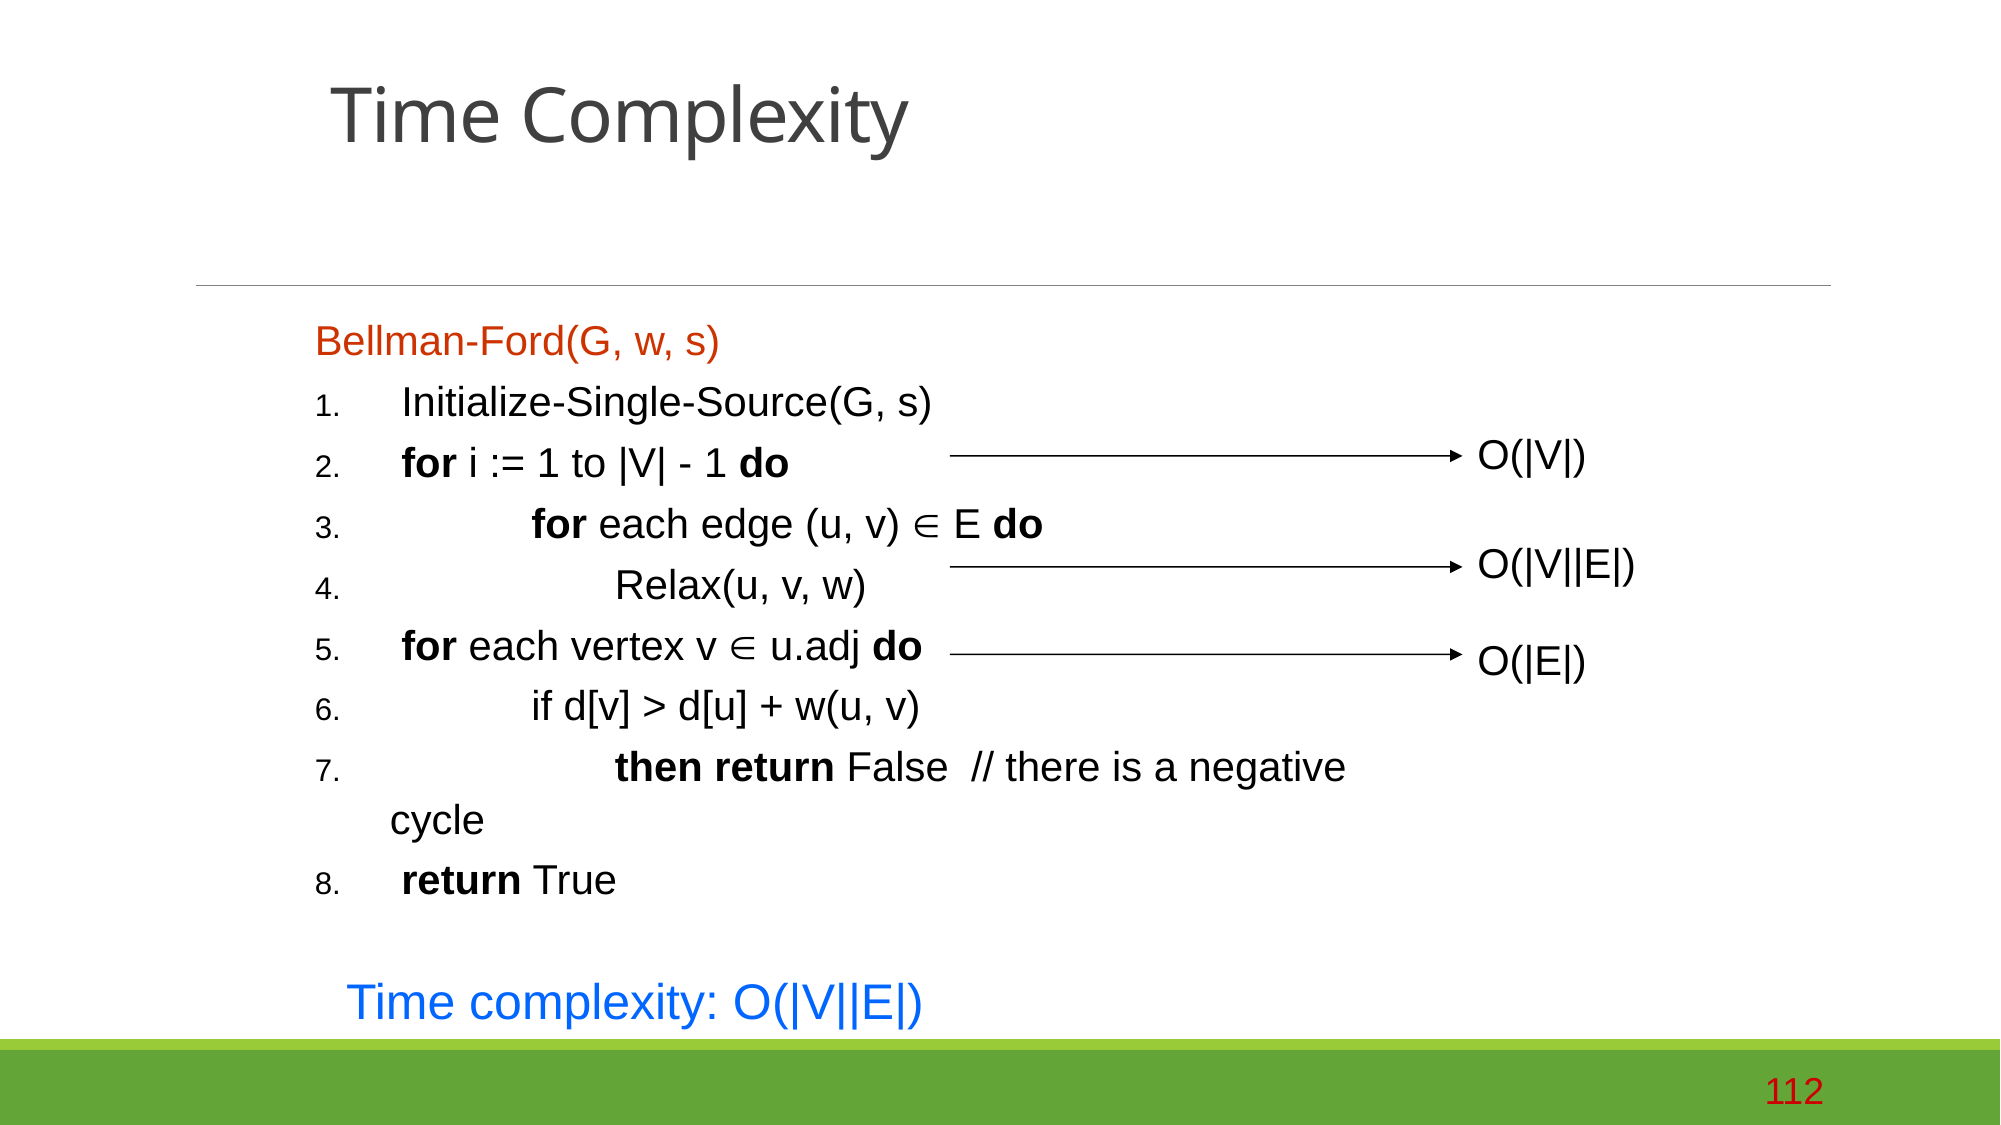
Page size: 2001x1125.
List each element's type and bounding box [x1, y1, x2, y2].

title [315, 72, 1666, 166]
text_box [331, 962, 1669, 1037]
text_box [300, 304, 1688, 917]
slide_number [1624, 1059, 1840, 1120]
